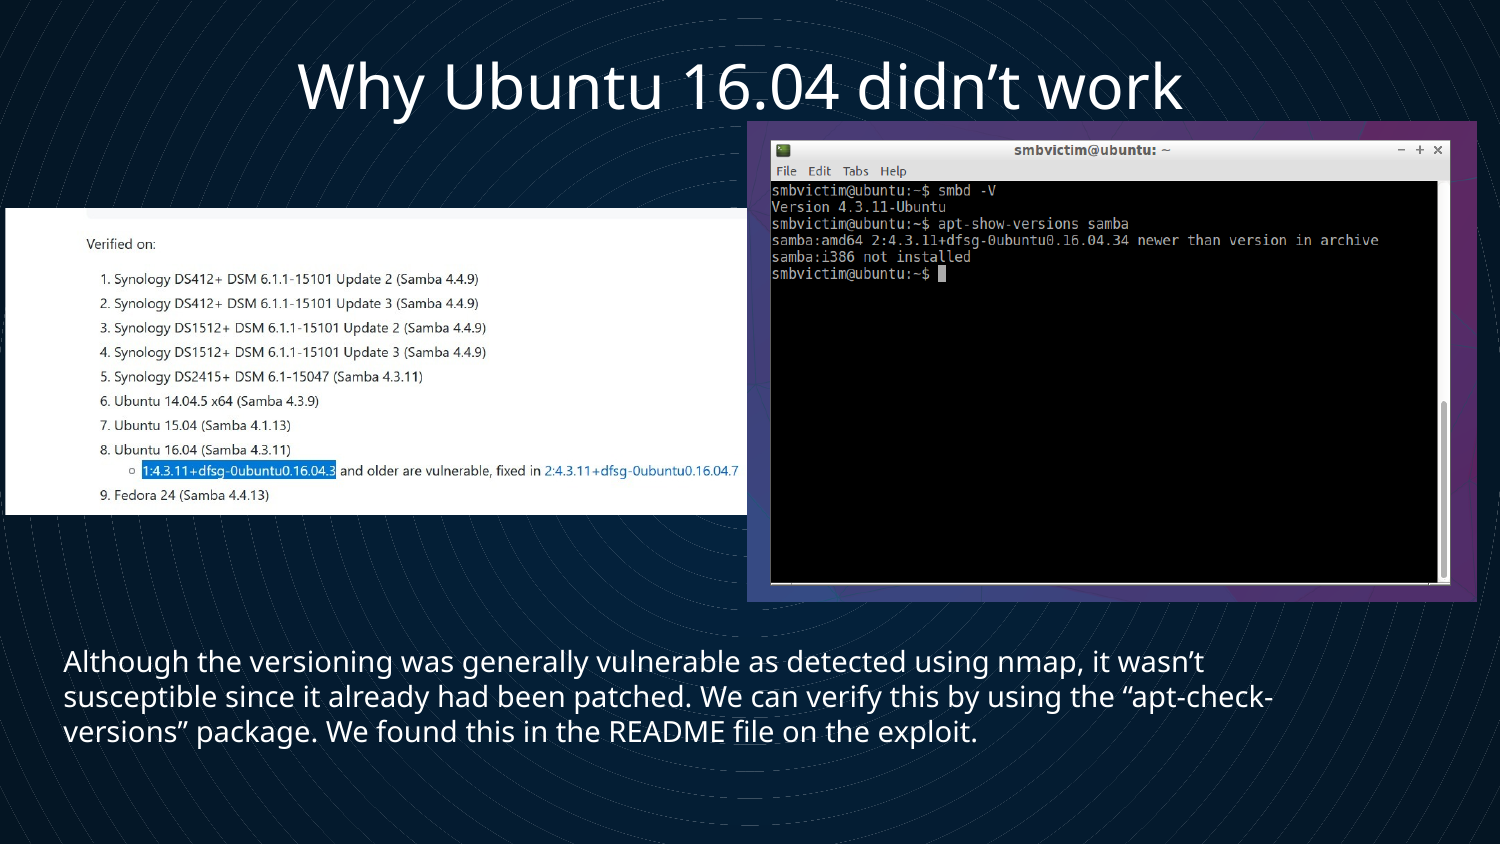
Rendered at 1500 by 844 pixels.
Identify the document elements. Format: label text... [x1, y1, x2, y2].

text_box Although the versioning was generally vulnerable as detected using nmap, it wasn’t susceptible since it already had been patched. We can verify this by using the “apt-check-versions” package. We found this in the README file on the exploit. [48, 627, 1379, 763]
title Why Ubuntu 16.04 didn’t work [42, 37, 1440, 137]
picture [4, 121, 1477, 602]
